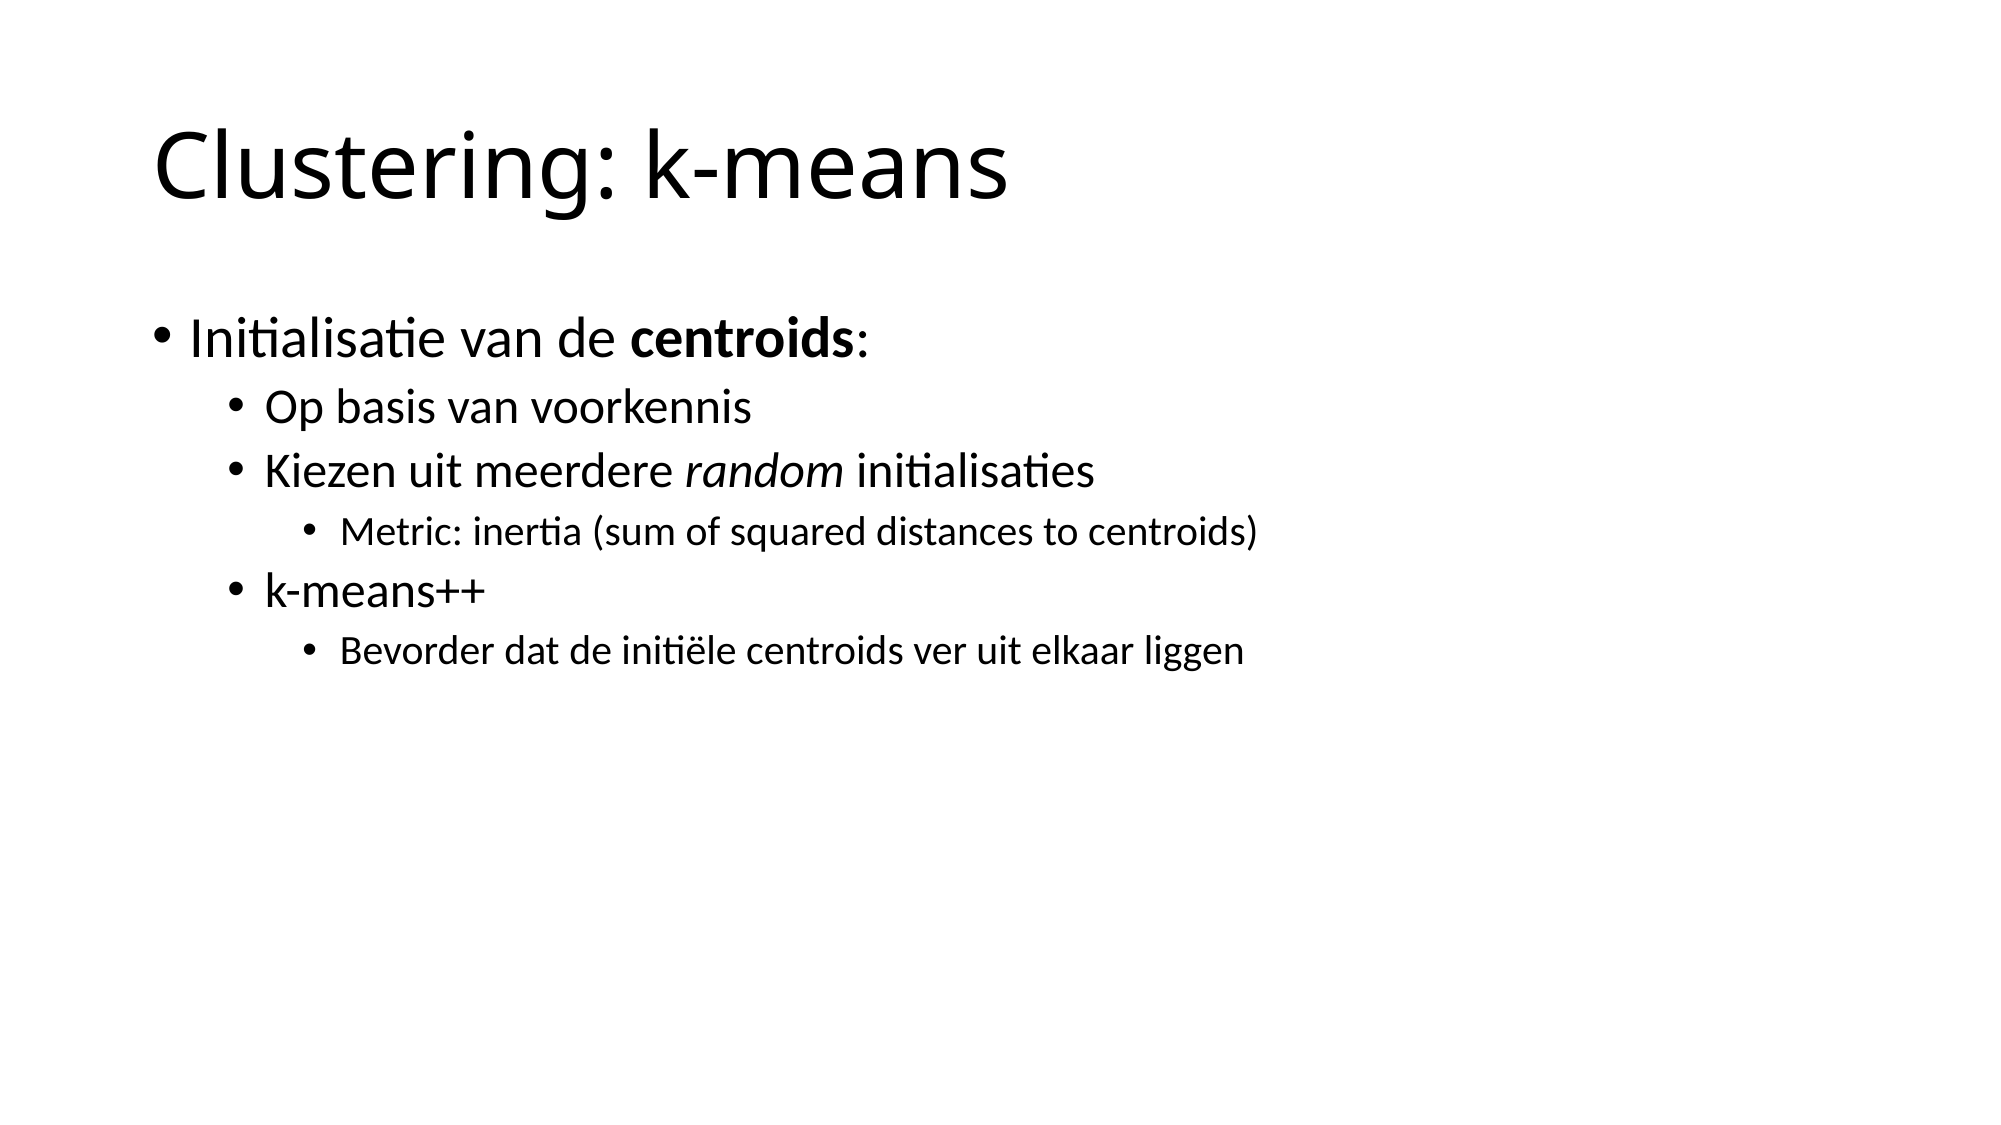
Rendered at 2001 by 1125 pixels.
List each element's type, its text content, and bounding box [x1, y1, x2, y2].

list Initialisatie van de centroids: Op basis van voorkennis Kiezen uit meerdere random initialisaties Metric: inertia (sum of squared distances to centroids) k-means++ Bevorder dat de initiële centroids ver uit elkaar liggen [137, 299, 1863, 1014]
title Clustering: k-means [137, 59, 1863, 278]
